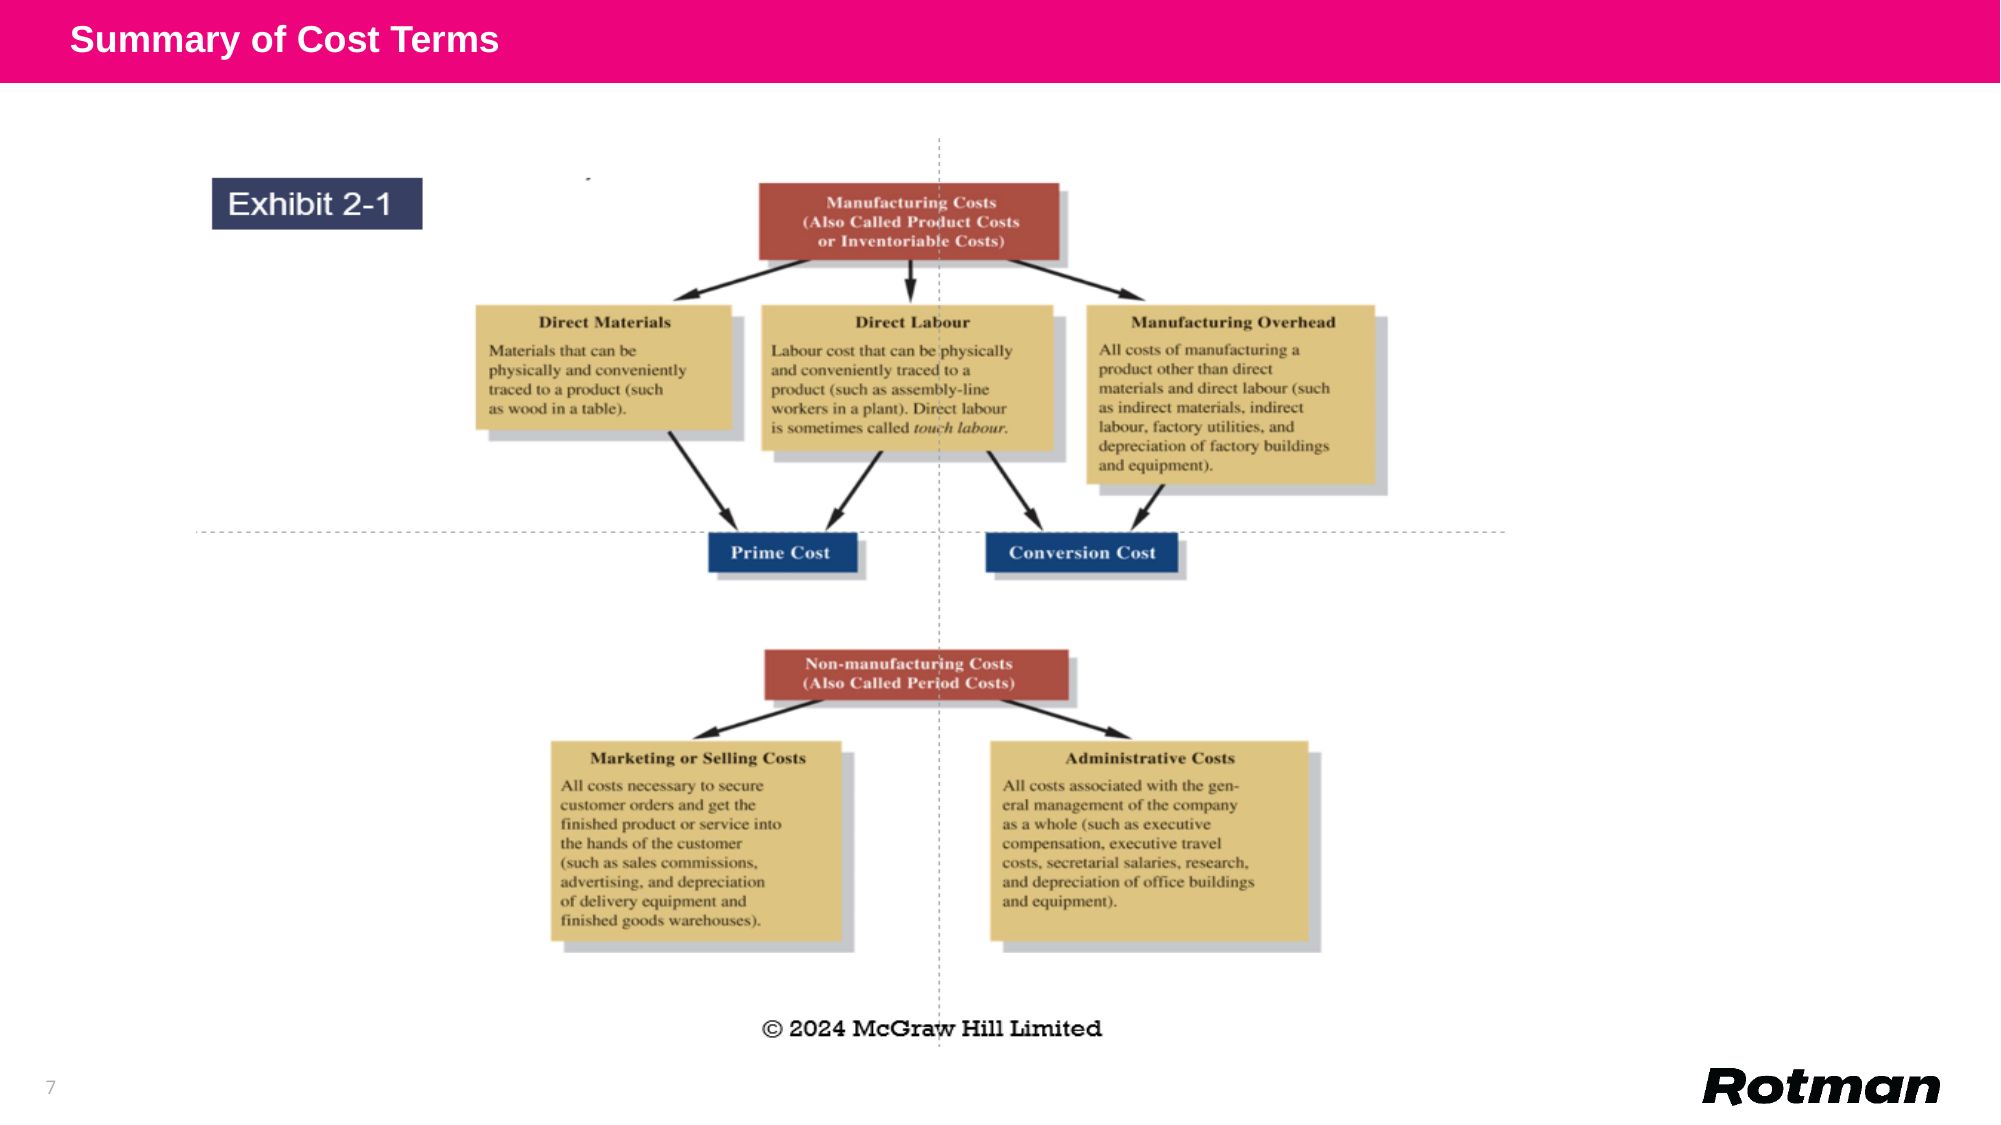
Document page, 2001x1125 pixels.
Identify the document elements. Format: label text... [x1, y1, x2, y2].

subtitle Summary of Cost Terms [55, 0, 1630, 79]
picture [1702, 1068, 1940, 1106]
picture [196, 136, 1509, 1047]
slide_number 7 [39, 761, 118, 1125]
